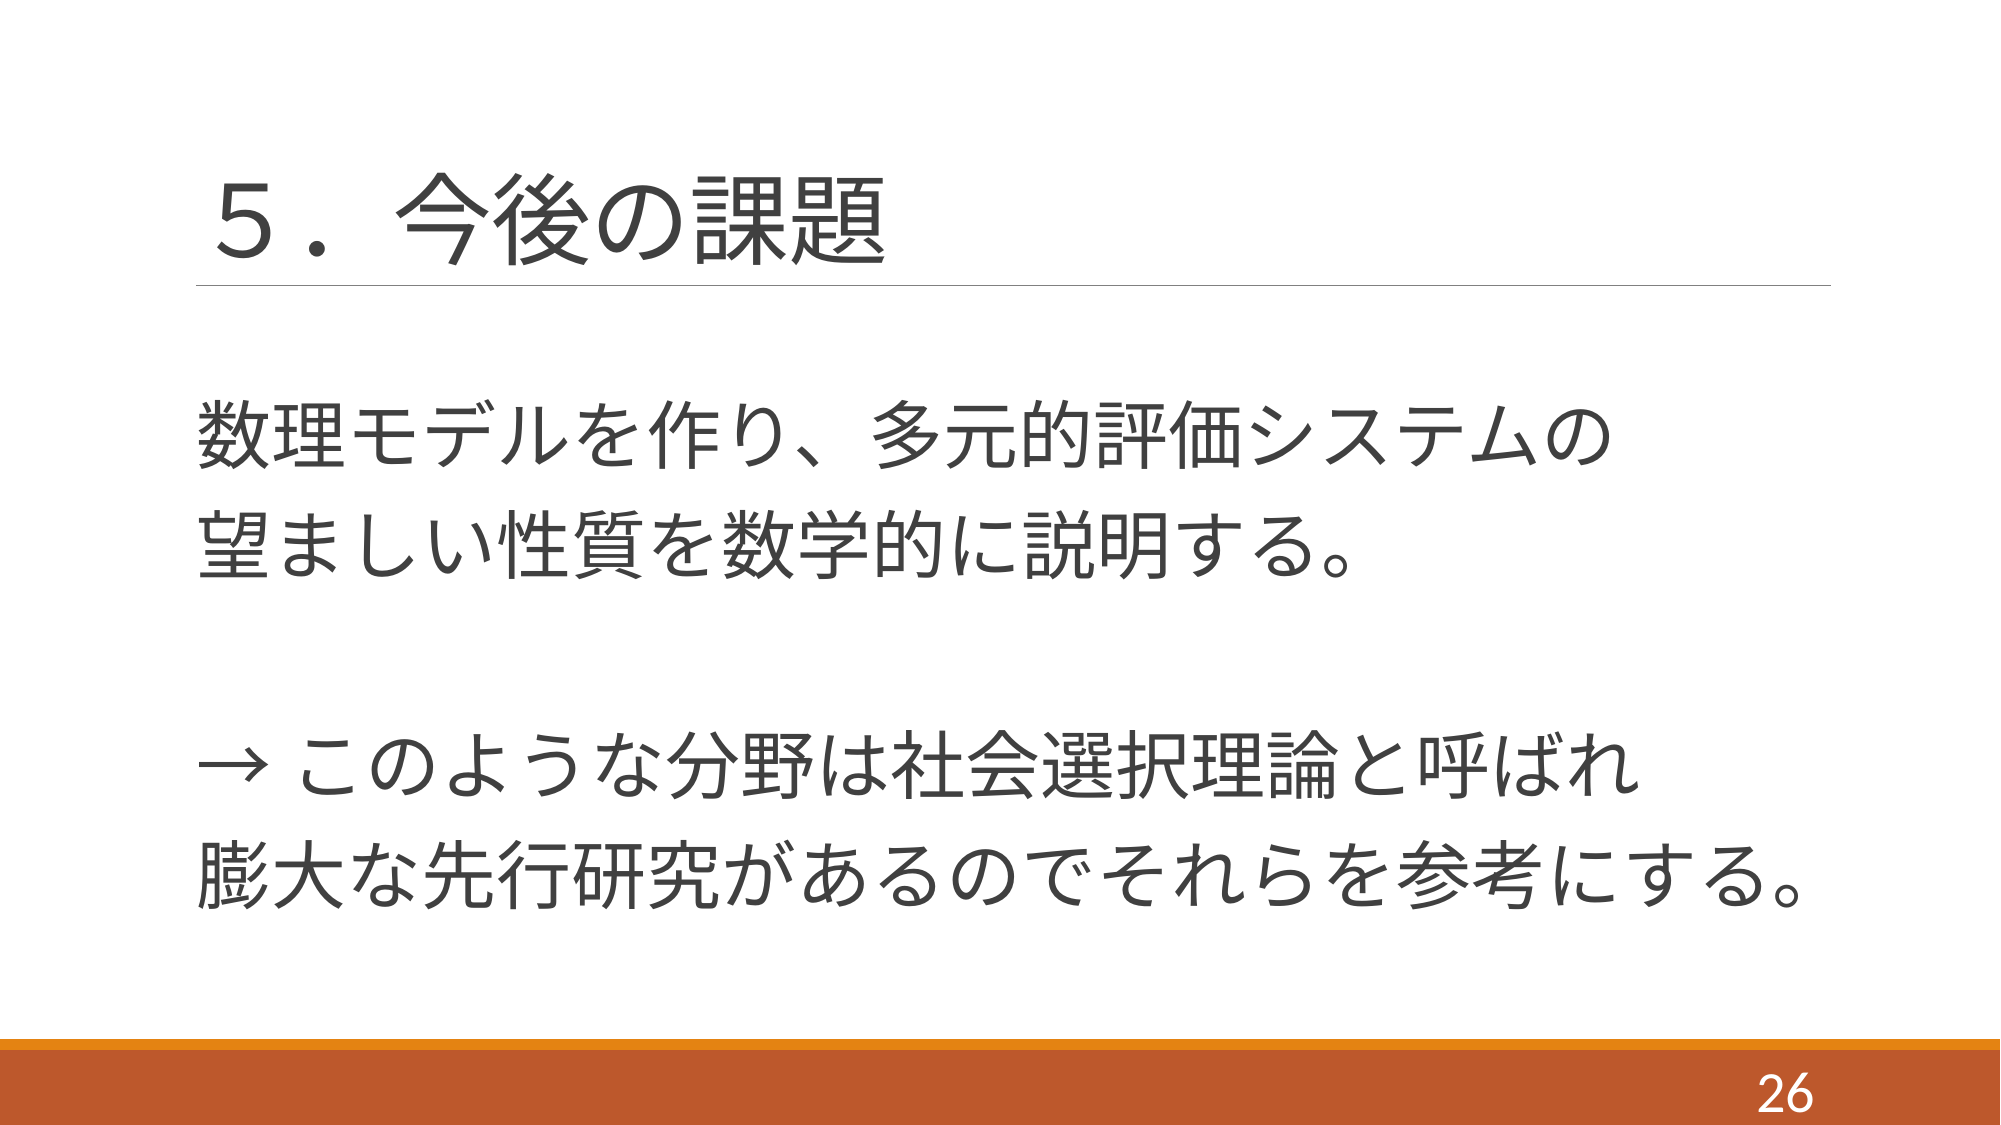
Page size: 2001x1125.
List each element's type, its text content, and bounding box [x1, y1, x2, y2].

title ５．今後の課題 [180, 47, 1830, 285]
slide_number 25 [1414, 1059, 1830, 1120]
list 数理モデルを作り、多元的評価システムの 望ましい性質を数学的に説明する。 →このような分野は社会選択理論と呼ばれ 膨大な先行研究があるのでそれらを参考にする。 [180, 311, 1830, 972]
